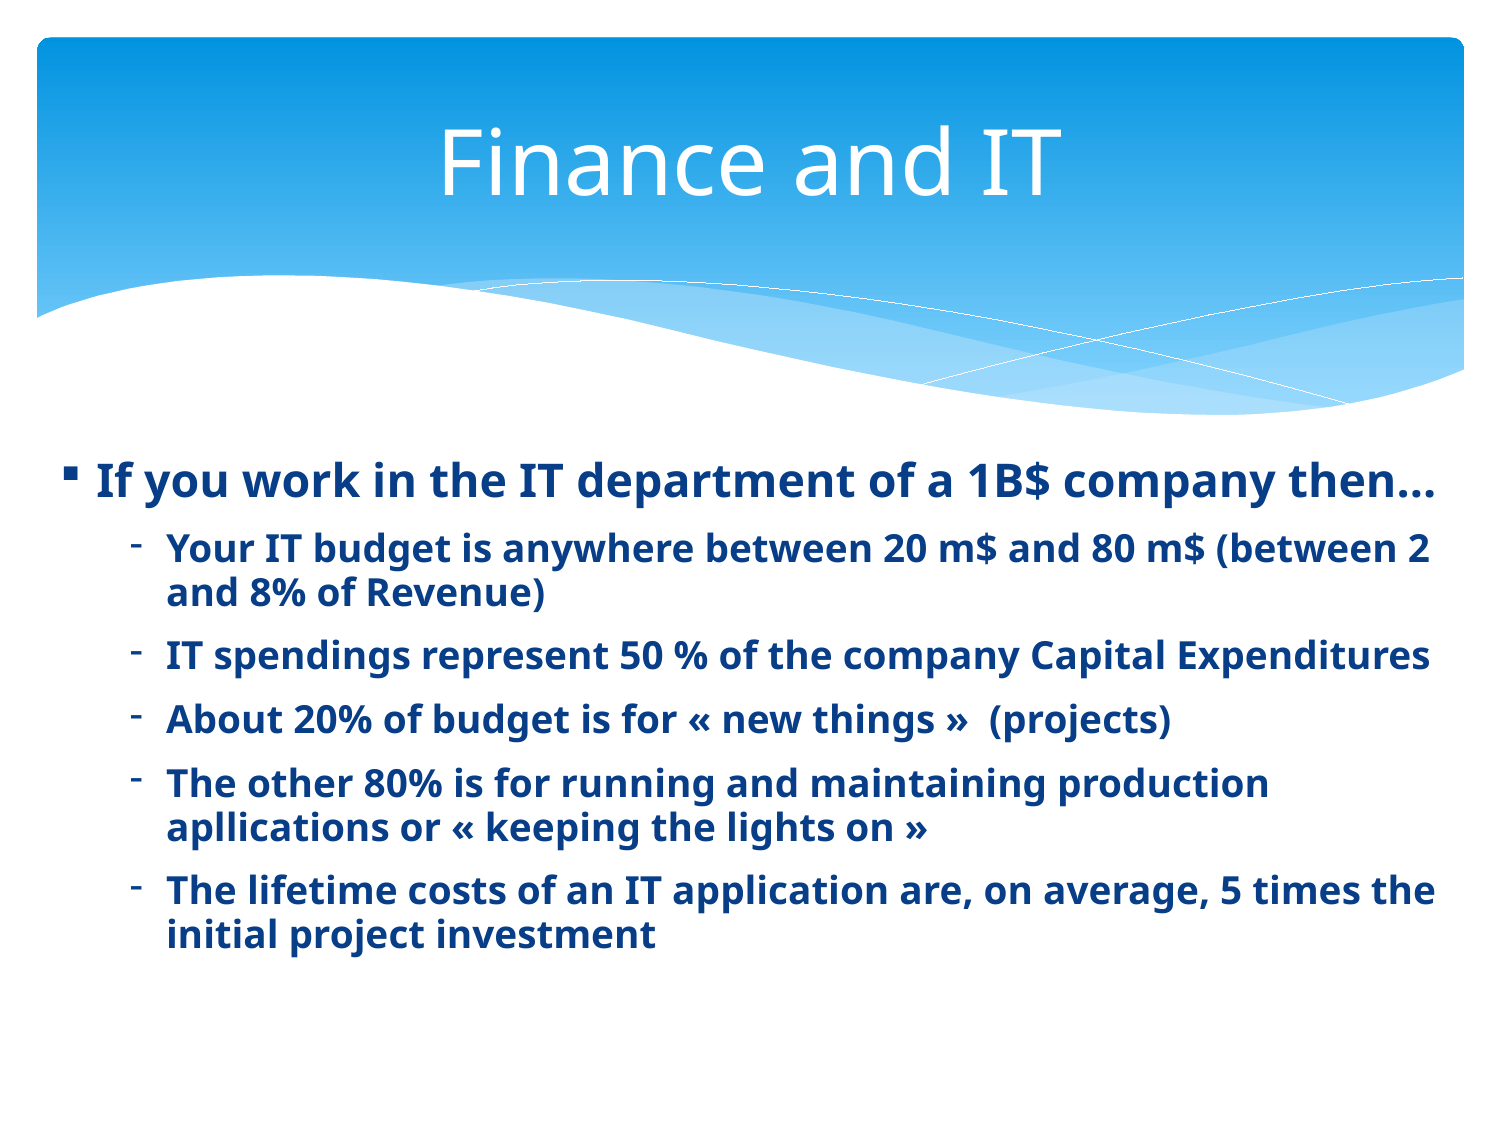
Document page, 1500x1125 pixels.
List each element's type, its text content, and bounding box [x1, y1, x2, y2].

list If you work in the IT department of a 1B$ company then… Your IT budget is anywhere between 20 m$ and 80 m$ (between 2 and 8% of Revenue) IT spendings represent 50 % of the company Capital Expenditures About 20% of budget is for « new things » (projects) The other 80% is for running and maintaining production apllications or « keeping the lights on » The lifetime costs of an IT application are, on average, 5 times the initial project investment [45, 447, 1469, 992]
title Finance and IT [75, 55, 1425, 261]
